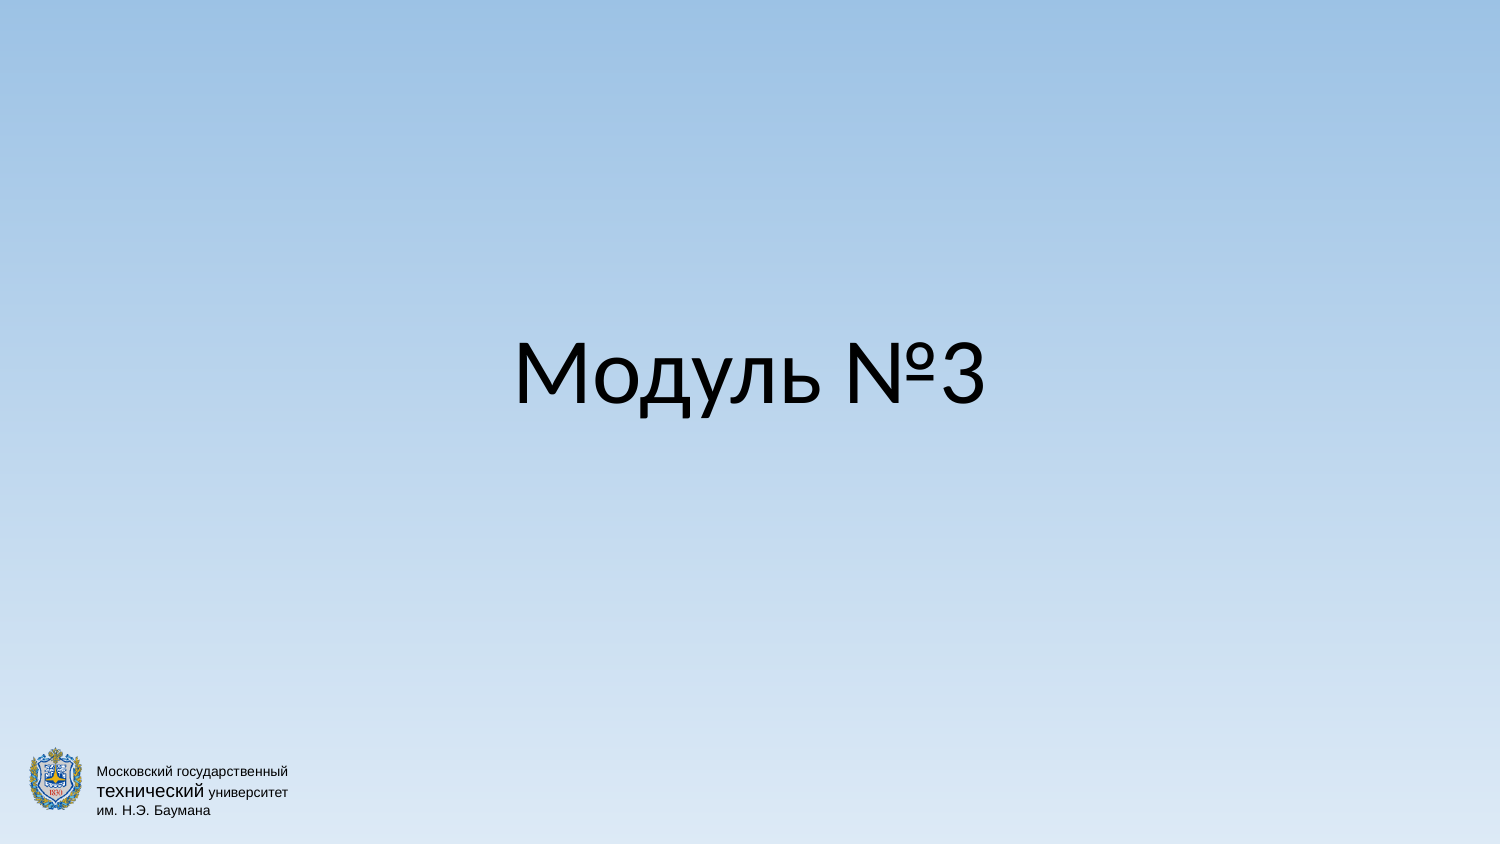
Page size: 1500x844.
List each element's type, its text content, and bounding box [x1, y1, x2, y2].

picture [29, 747, 82, 810]
title Модуль №3 [187, 138, 1313, 432]
